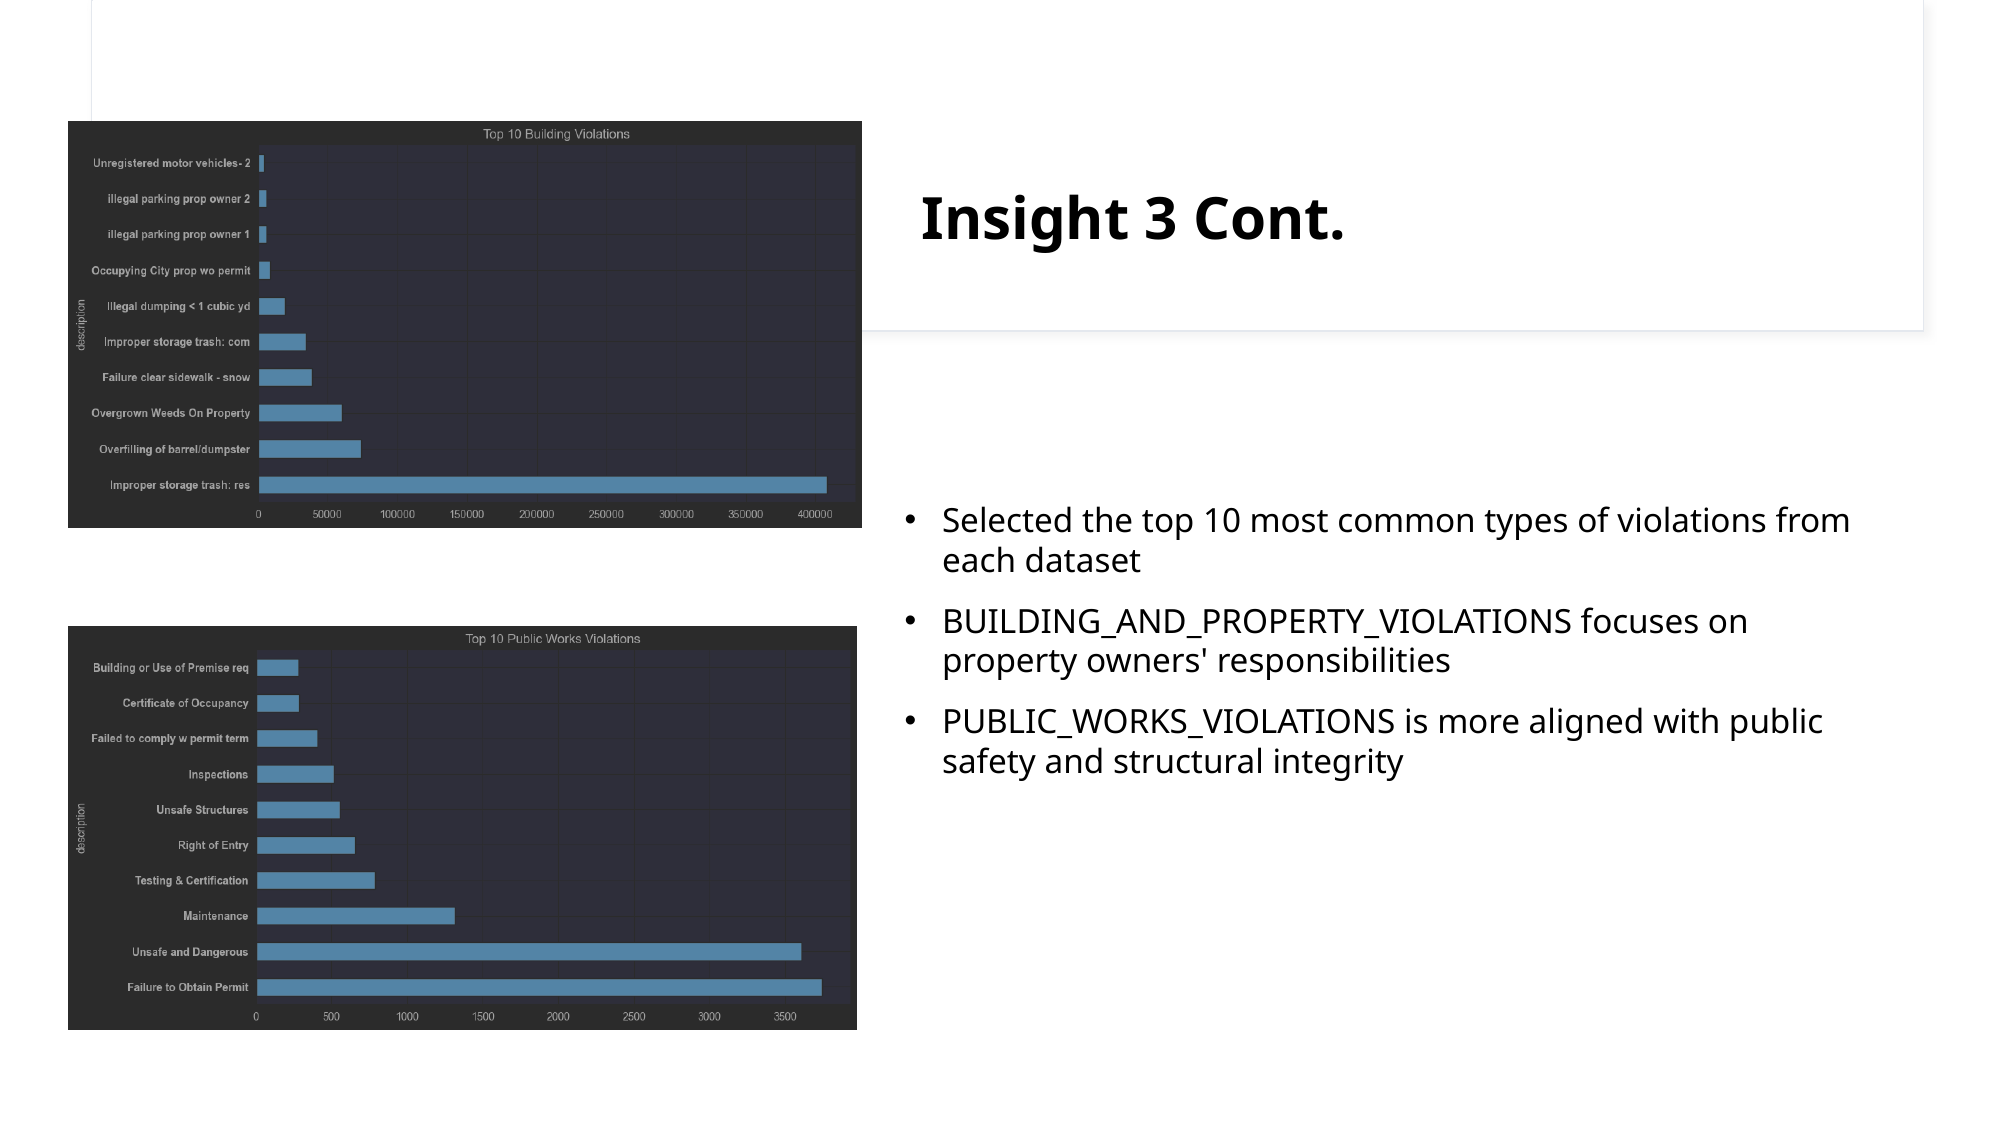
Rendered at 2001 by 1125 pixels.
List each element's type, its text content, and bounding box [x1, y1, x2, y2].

picture [68, 626, 857, 1030]
picture [68, 121, 862, 528]
list Selected the top 10 most common types of violations from each dataset BUILDING_AND_PROPERTY_VIOLATIONS focuses on property owners' responsibilities PUBLIC_WORKS_VIOLATIONS is more aligned with public safety and structural integrity [889, 491, 1905, 822]
title Insight 3 Cont. [906, 151, 1664, 291]
